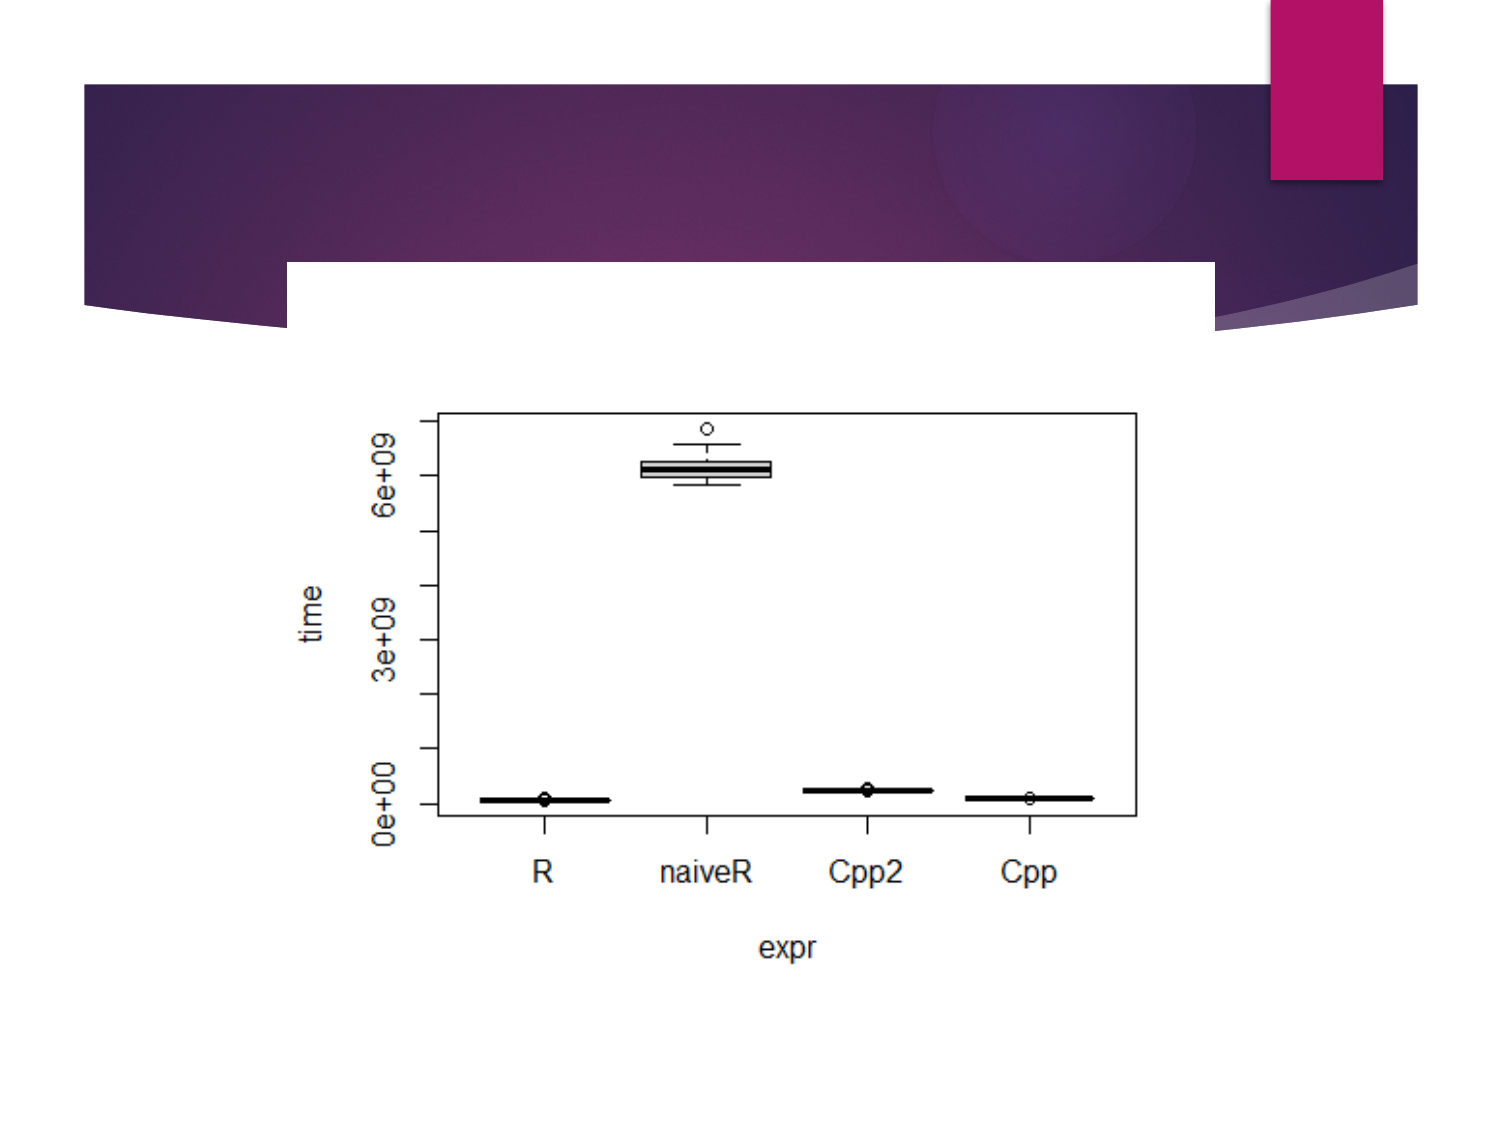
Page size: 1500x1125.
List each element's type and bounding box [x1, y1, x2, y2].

picture [287, 262, 1215, 1005]
